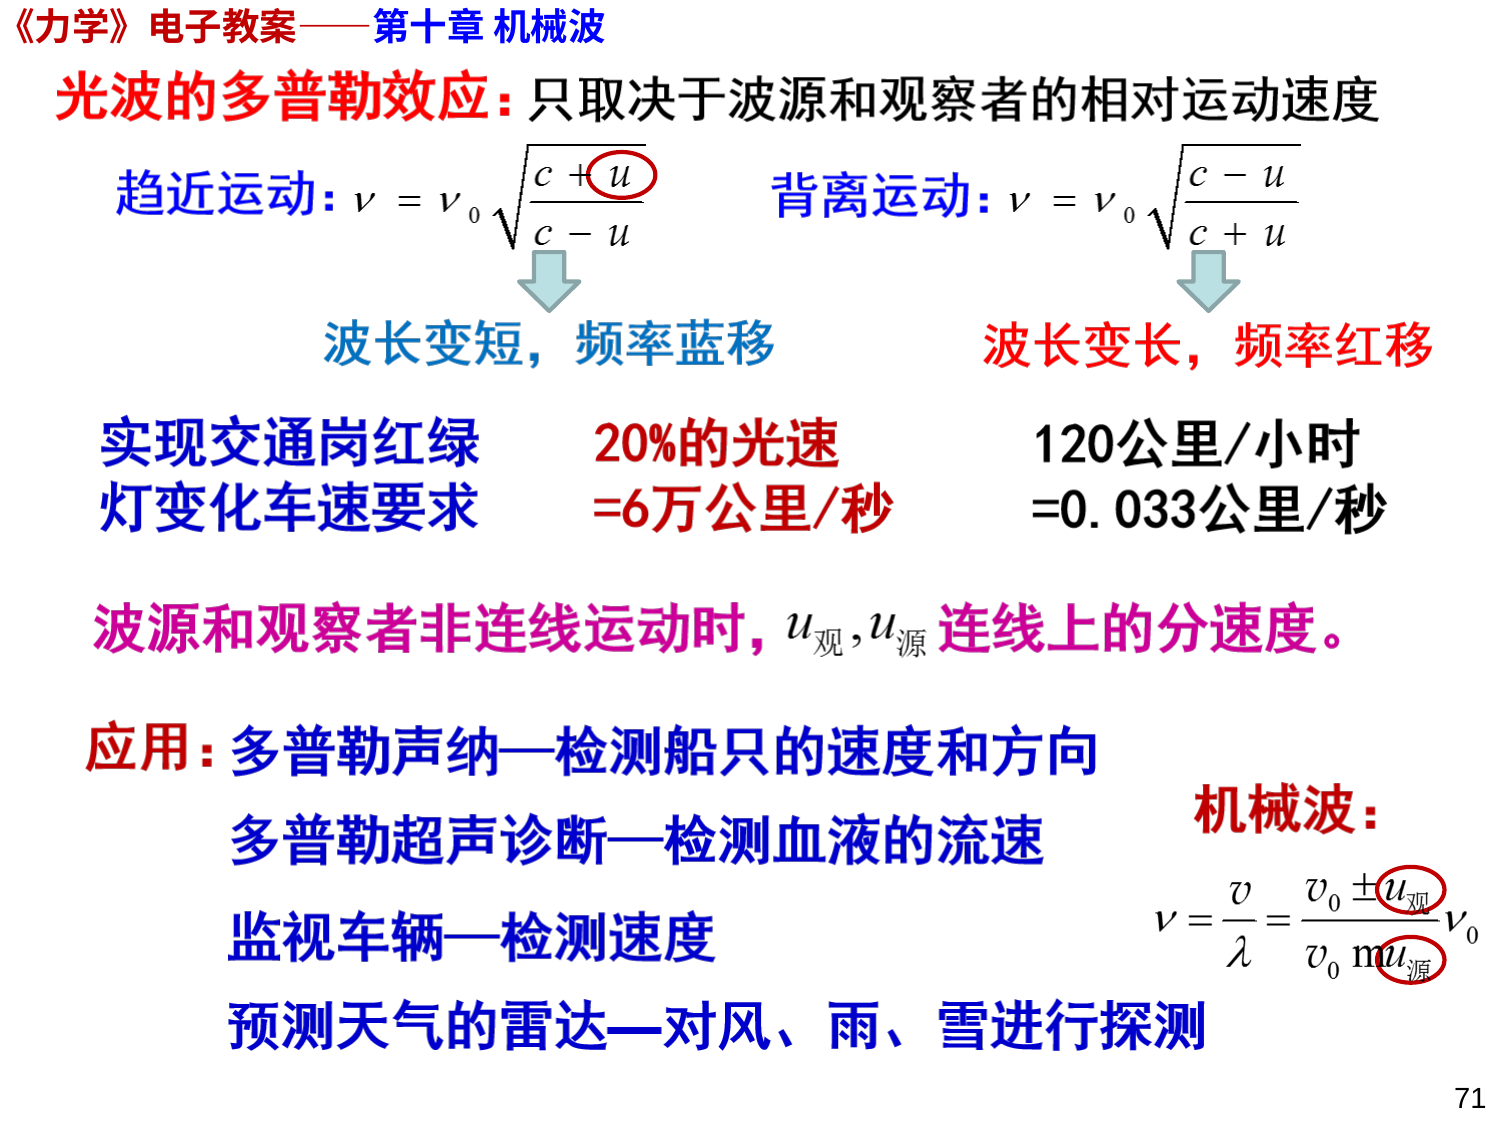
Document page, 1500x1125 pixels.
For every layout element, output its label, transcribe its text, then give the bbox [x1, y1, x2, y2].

text_box [517, 267, 582, 290]
text_box [1176, 267, 1241, 292]
slide_number 71 [1151, 1071, 1500, 1107]
picture [50, 291, 1489, 1091]
picture [20, 41, 1411, 259]
